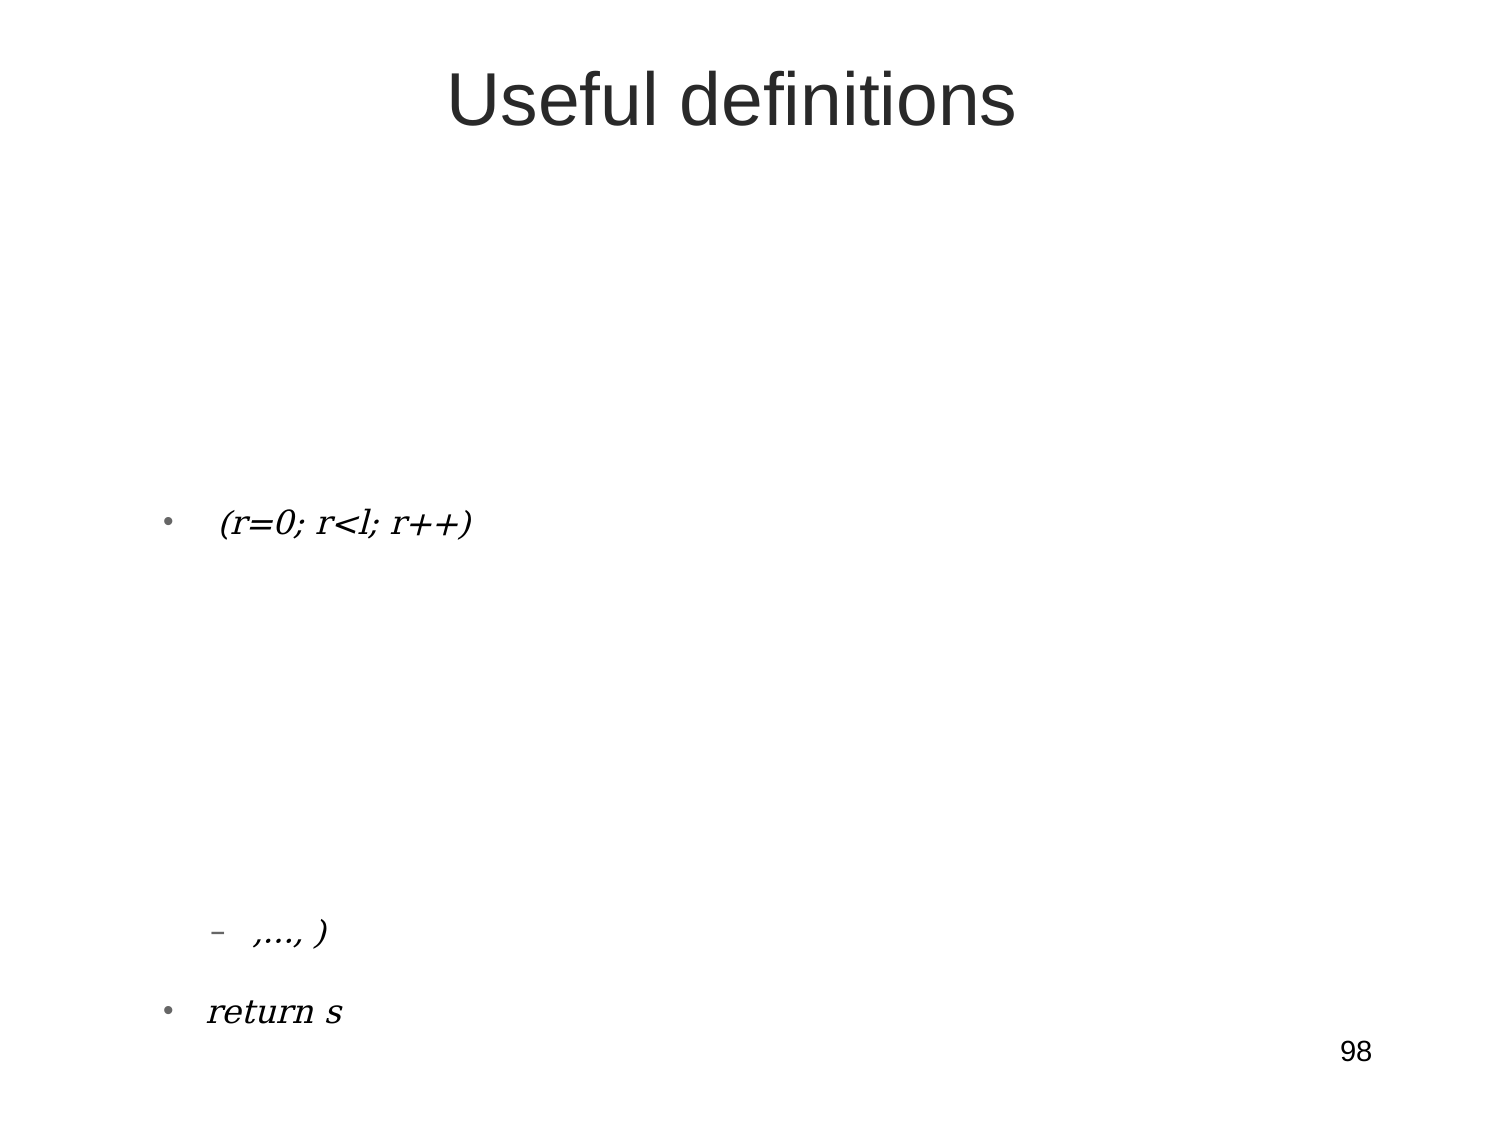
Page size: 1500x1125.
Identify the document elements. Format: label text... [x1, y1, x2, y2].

text_box Useful definitions [77, 6, 1388, 196]
slide_number 98 [1074, 1024, 1388, 1101]
